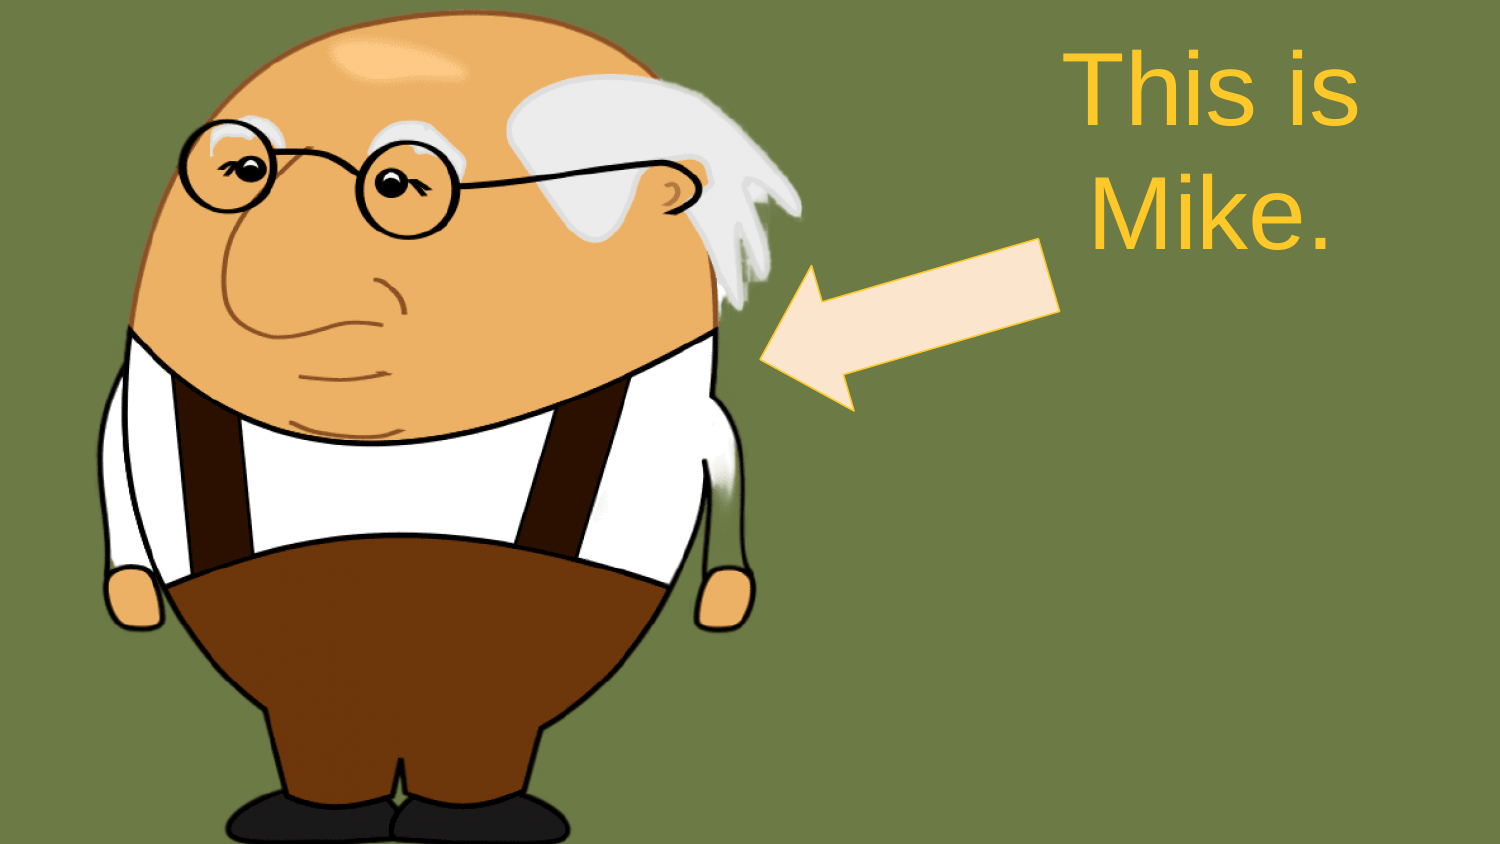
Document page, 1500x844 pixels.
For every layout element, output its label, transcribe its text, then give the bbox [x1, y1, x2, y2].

title This is Mike. i [936, 6, 1488, 785]
picture [34, 5, 861, 844]
text_box [866, 238, 1060, 368]
